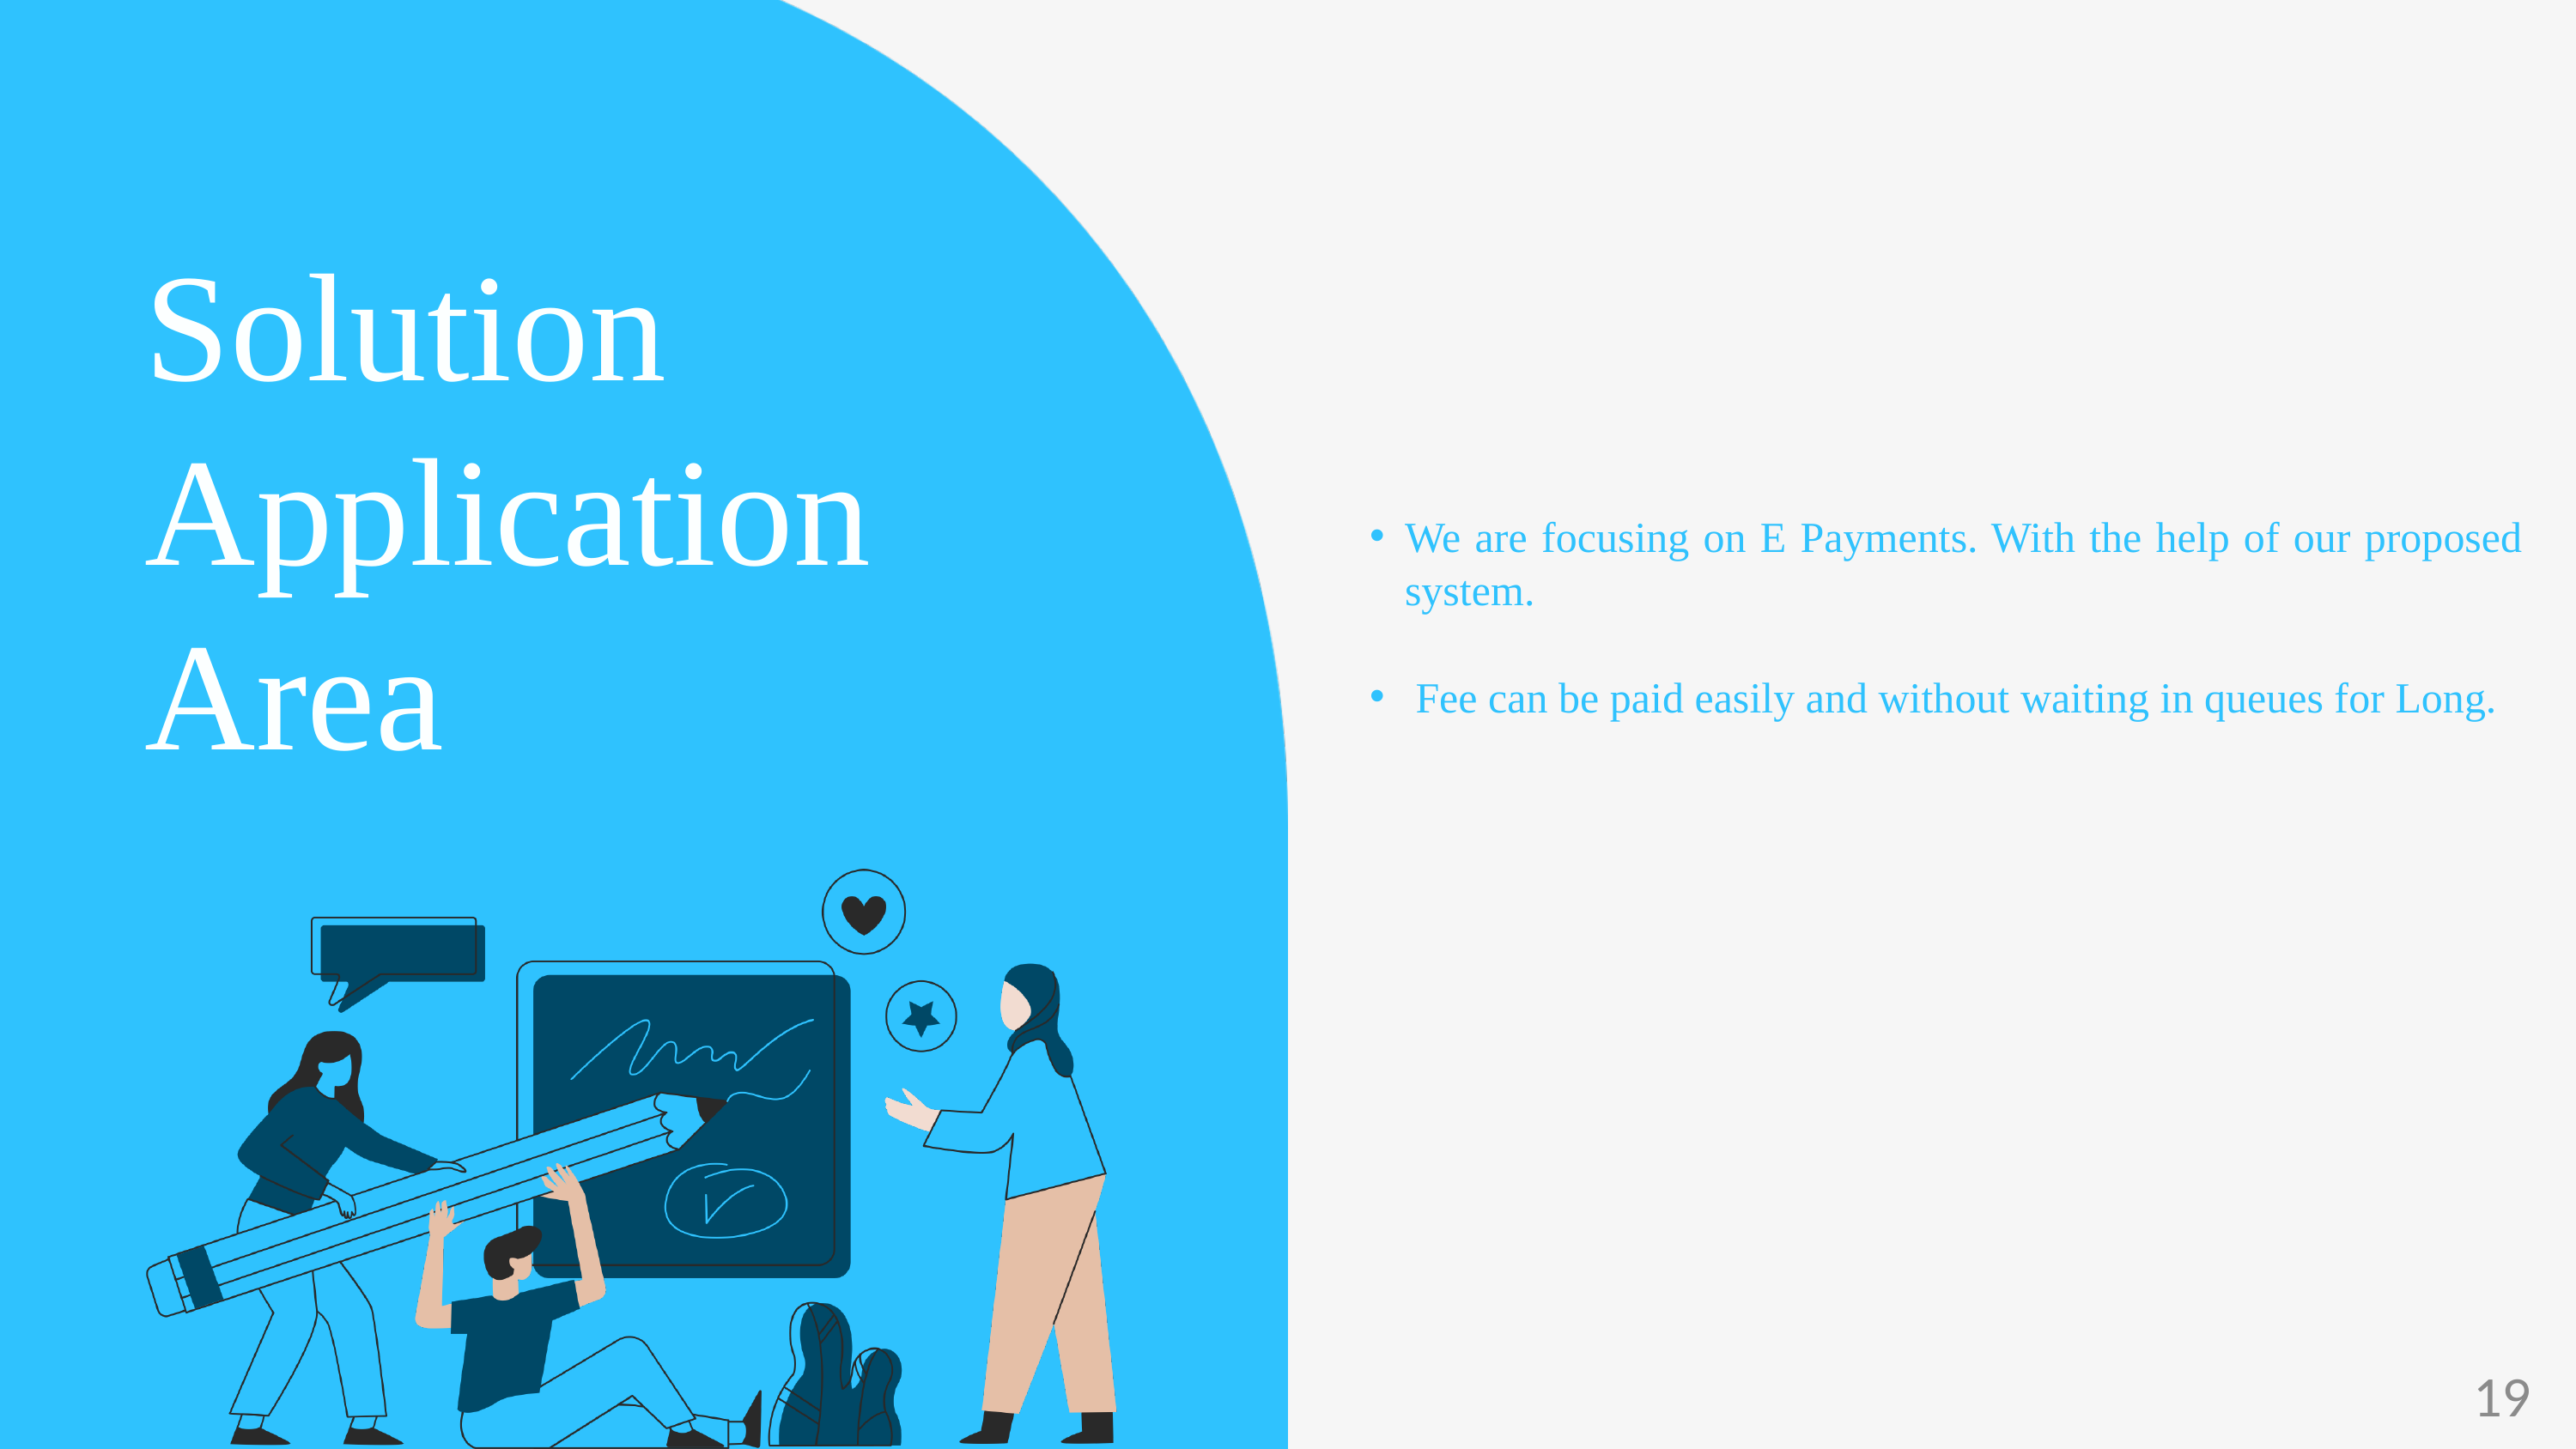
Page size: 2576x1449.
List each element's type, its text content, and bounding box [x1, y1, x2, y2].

text_box We are focusing on E Payments. With the help of our proposed system. Fee can be paid easily and without waiting in queues for Long. [1334, 453, 2524, 722]
picture [0, 0, 1289, 1449]
slide_number 19 [2243, 1367, 2544, 1420]
